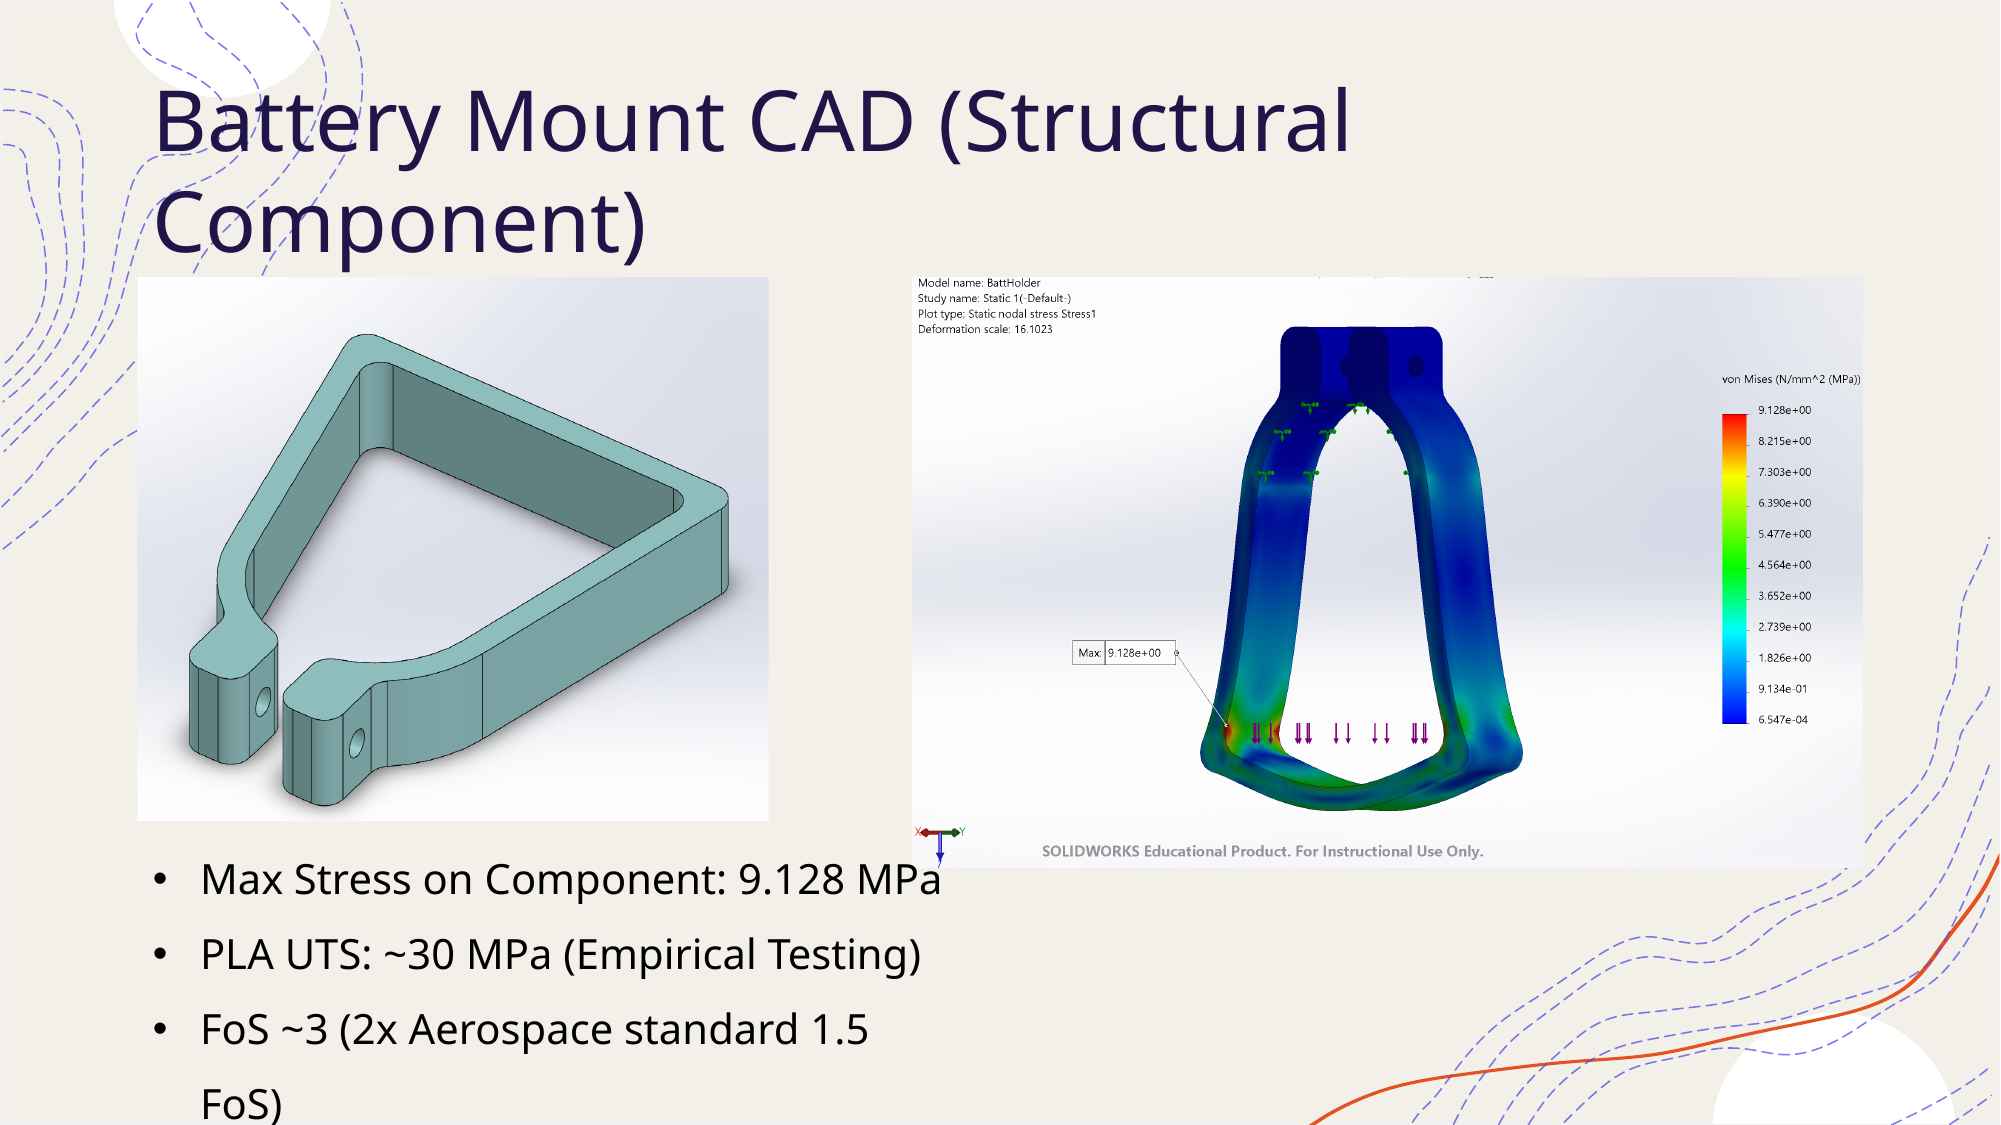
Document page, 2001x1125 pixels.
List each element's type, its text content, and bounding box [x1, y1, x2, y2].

text_box Max Stress on Component: 9.128 MPa PLA UTS: ~30 MPa (Empirical Testing) FoS ~3 (2x Aerospace standard 1.5 FoS) [138, 820, 977, 1125]
picture [137, 277, 769, 821]
title Battery Mount CAD (Structural Component) [137, 59, 1863, 278]
picture [912, 277, 1863, 868]
